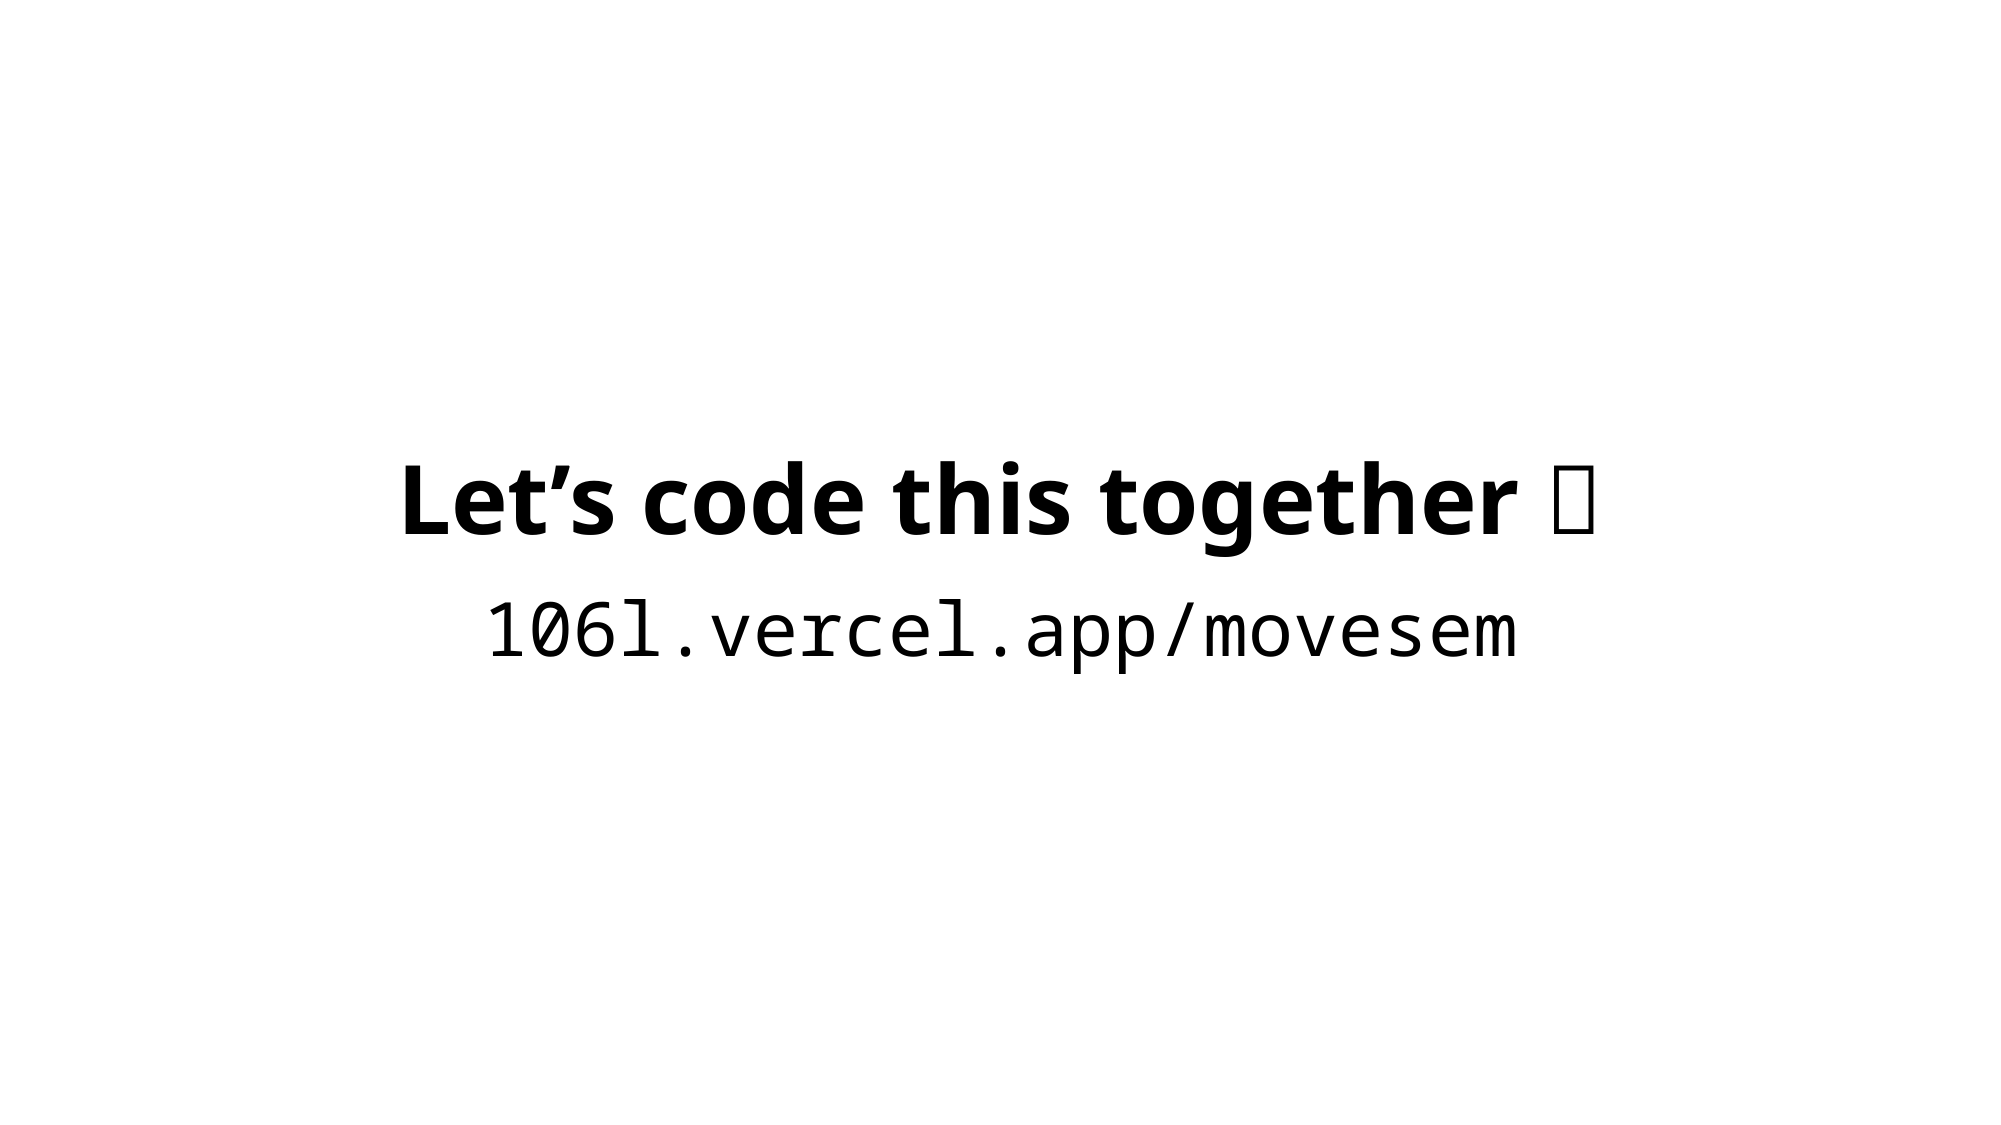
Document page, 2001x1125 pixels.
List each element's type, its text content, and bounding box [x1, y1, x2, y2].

list 106l.vercel.app/movesem [65, 584, 1935, 731]
